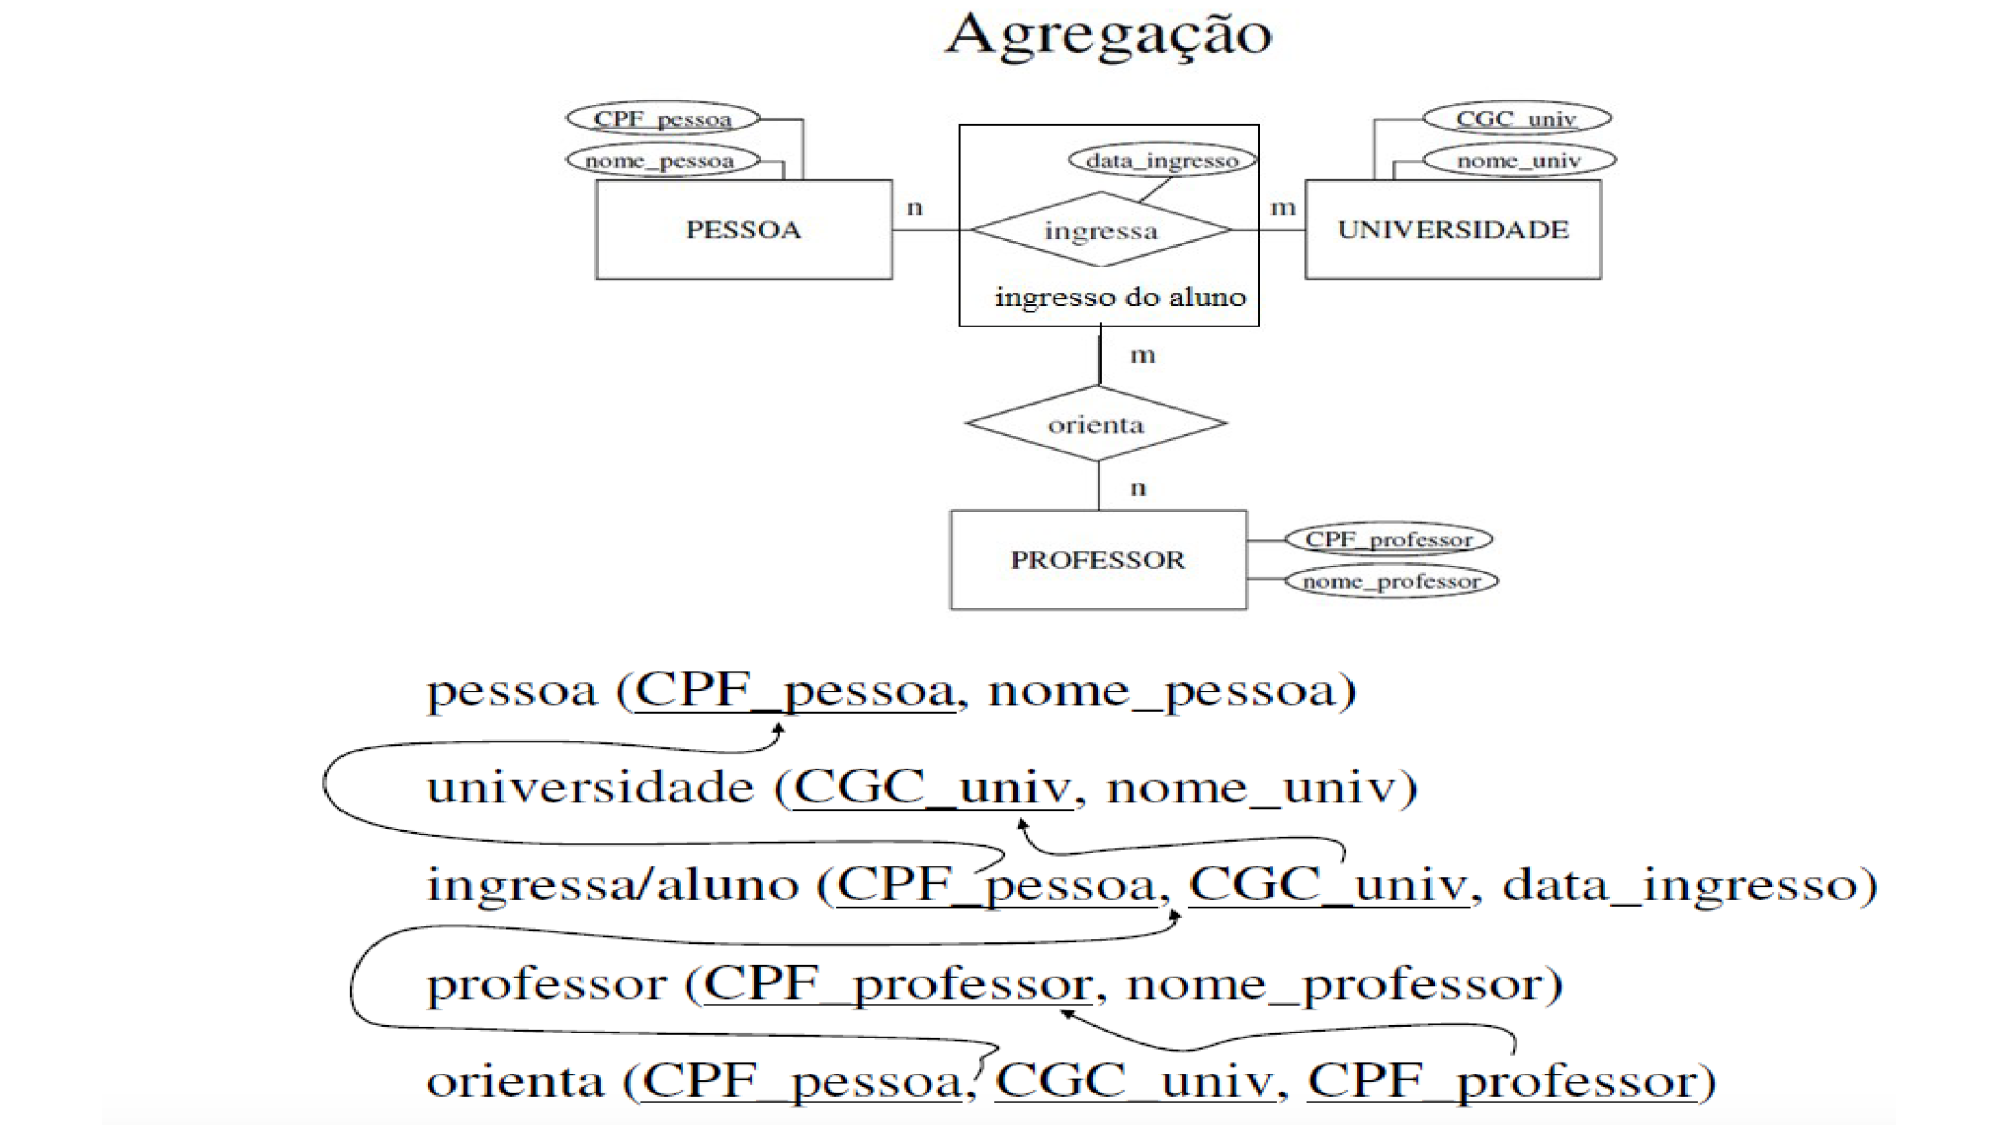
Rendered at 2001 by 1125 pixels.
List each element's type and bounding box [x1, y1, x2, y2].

picture [102, 0, 1896, 1125]
